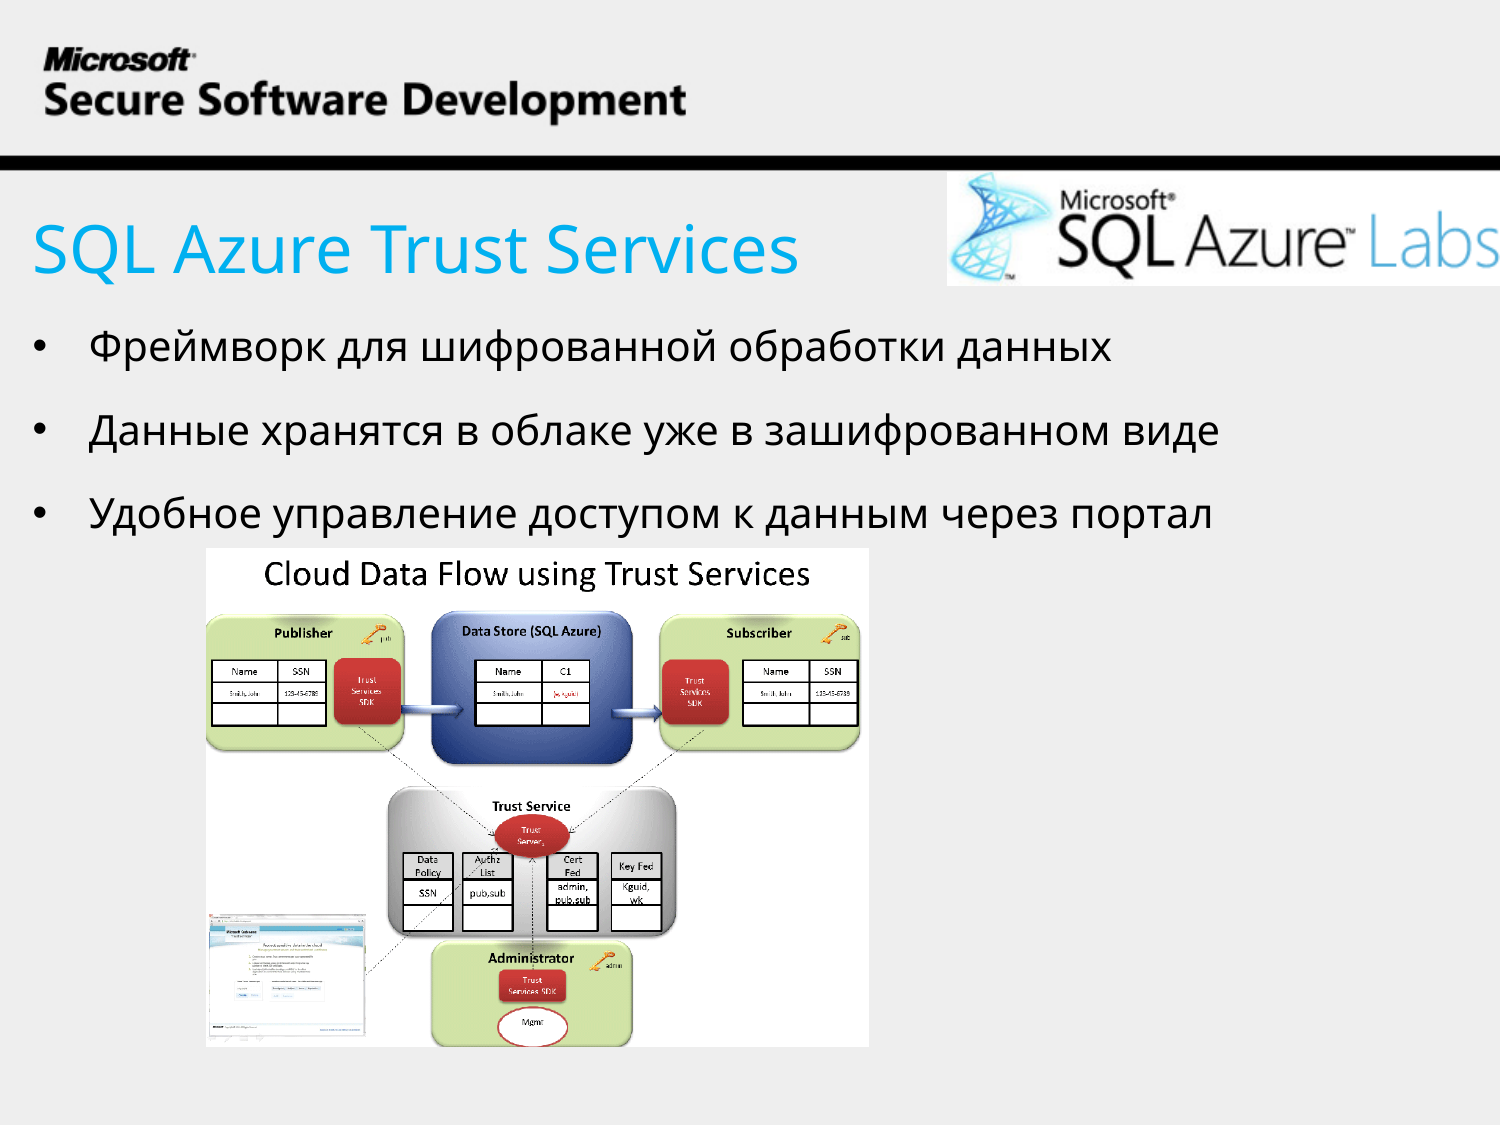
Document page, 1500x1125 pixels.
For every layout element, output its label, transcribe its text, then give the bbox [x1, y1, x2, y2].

list SQL Azure Trust Services Фреймворк для шифрованной обработки данных Данные хранятся в облаке уже в зашифрованном виде Удобное управление доступом к данным через портал [17, 199, 1483, 1047]
picture [0, 0, 1500, 1125]
